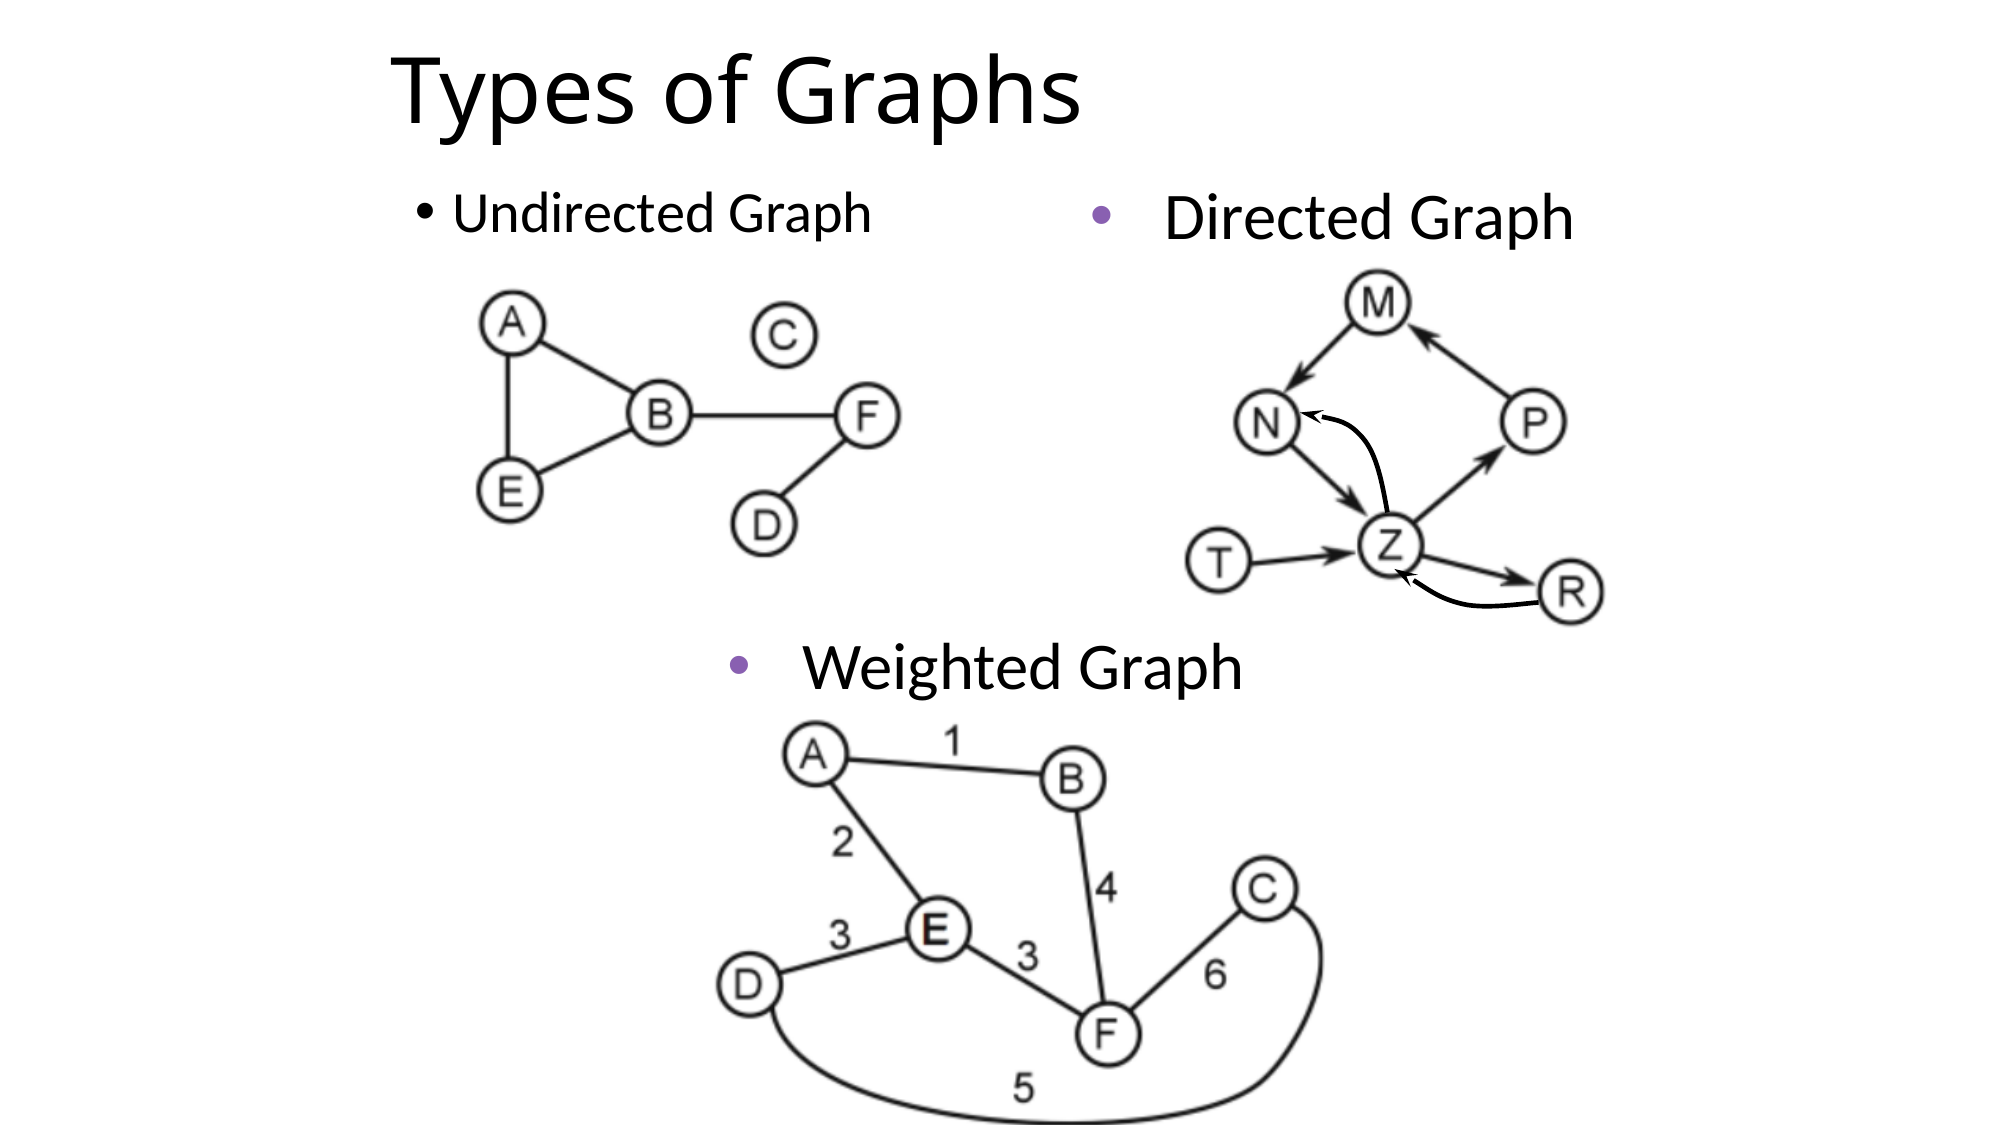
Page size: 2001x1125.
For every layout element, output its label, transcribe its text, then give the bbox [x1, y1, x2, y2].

list Undirected Graph [399, 174, 1038, 263]
text_box Weighted Graph [712, 624, 1350, 713]
picture [1174, 262, 1611, 634]
title Types of Graphs [375, 0, 1725, 188]
text_box Directed Graph [1074, 174, 1713, 263]
picture [710, 712, 1325, 1125]
picture [462, 274, 909, 567]
